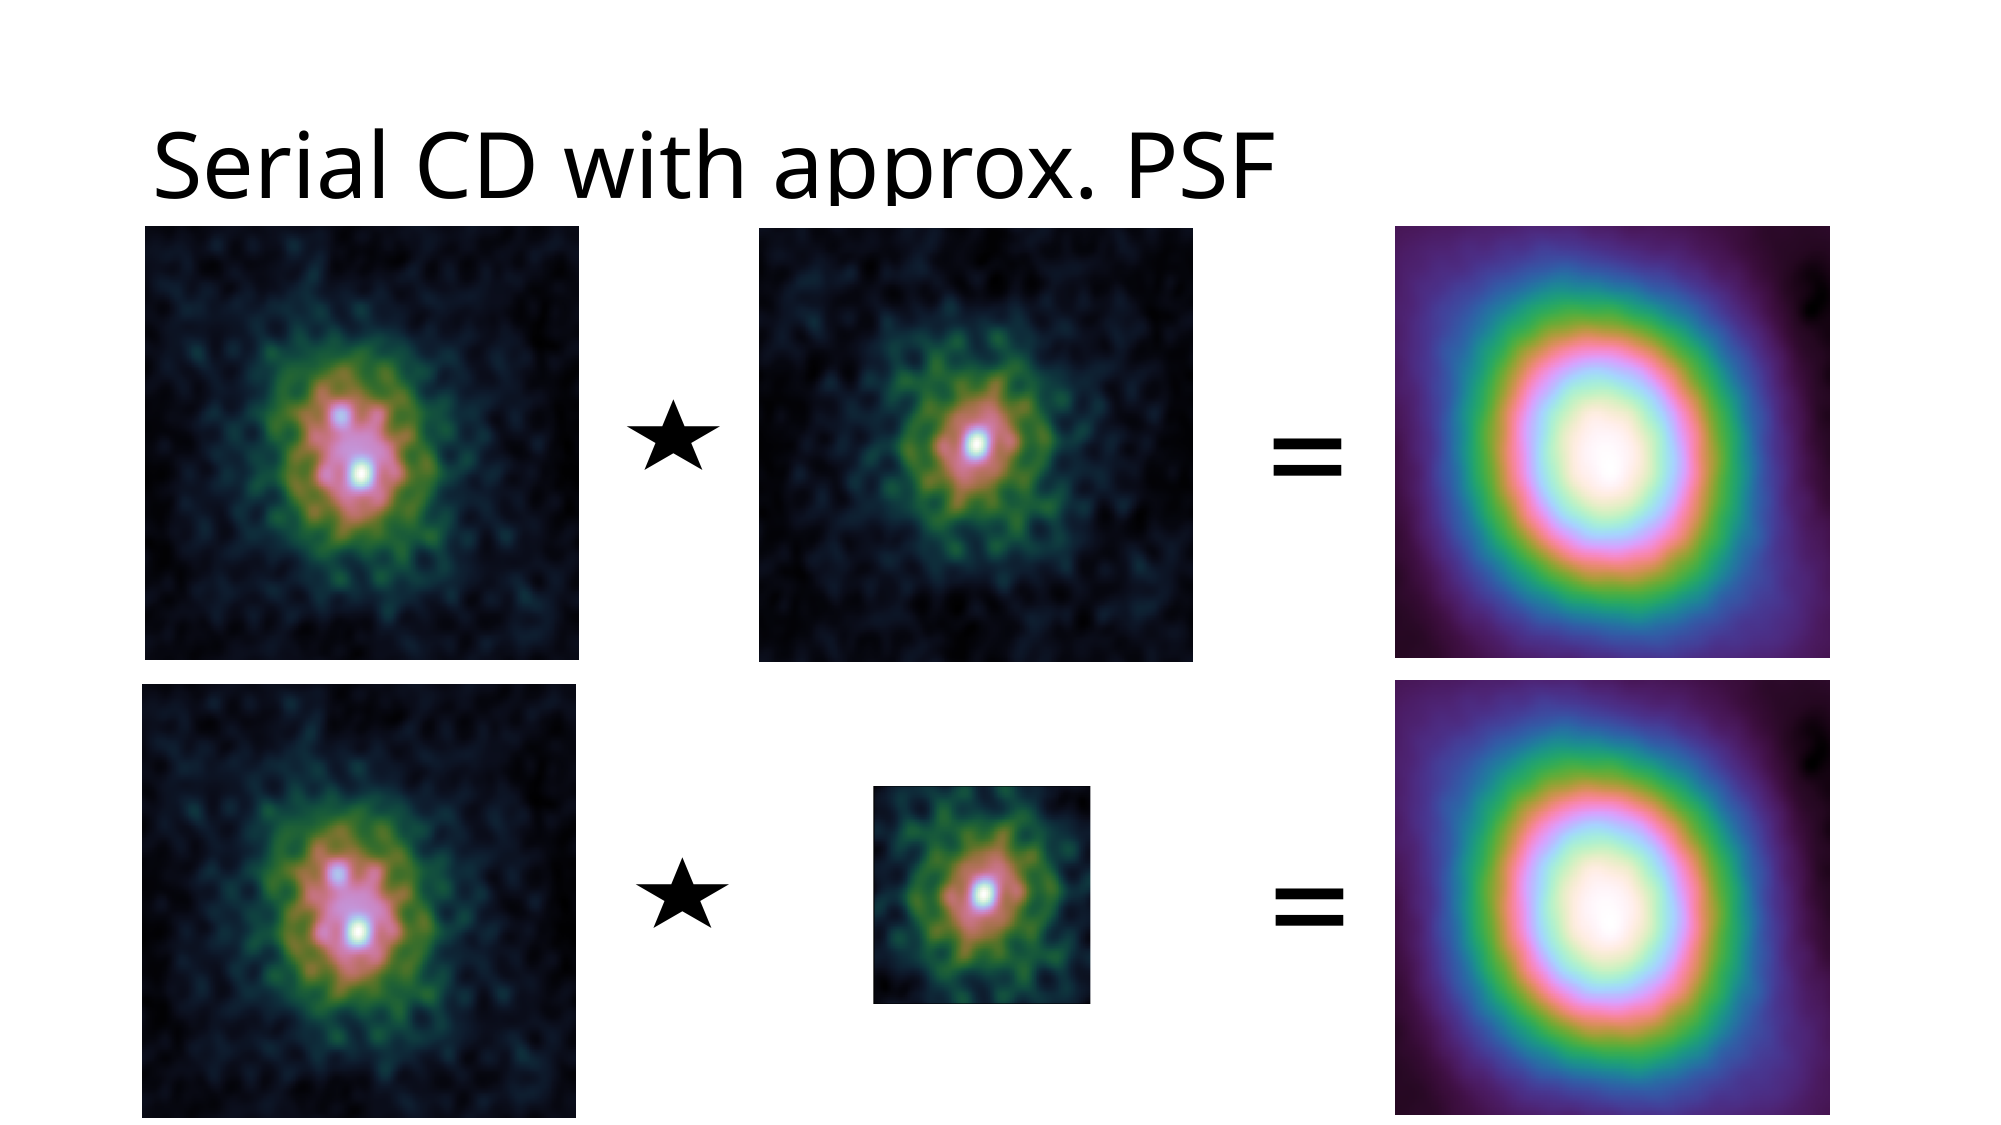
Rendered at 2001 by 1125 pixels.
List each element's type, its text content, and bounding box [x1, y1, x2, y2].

picture [1373, 204, 1852, 1125]
text_box = [1253, 786, 1366, 1002]
title Serial CD with approx. PSF [137, 59, 1863, 278]
picture [737, 206, 1215, 685]
text_box = [1251, 336, 1365, 552]
picture [873, 786, 1091, 1004]
picture [120, 204, 601, 1125]
